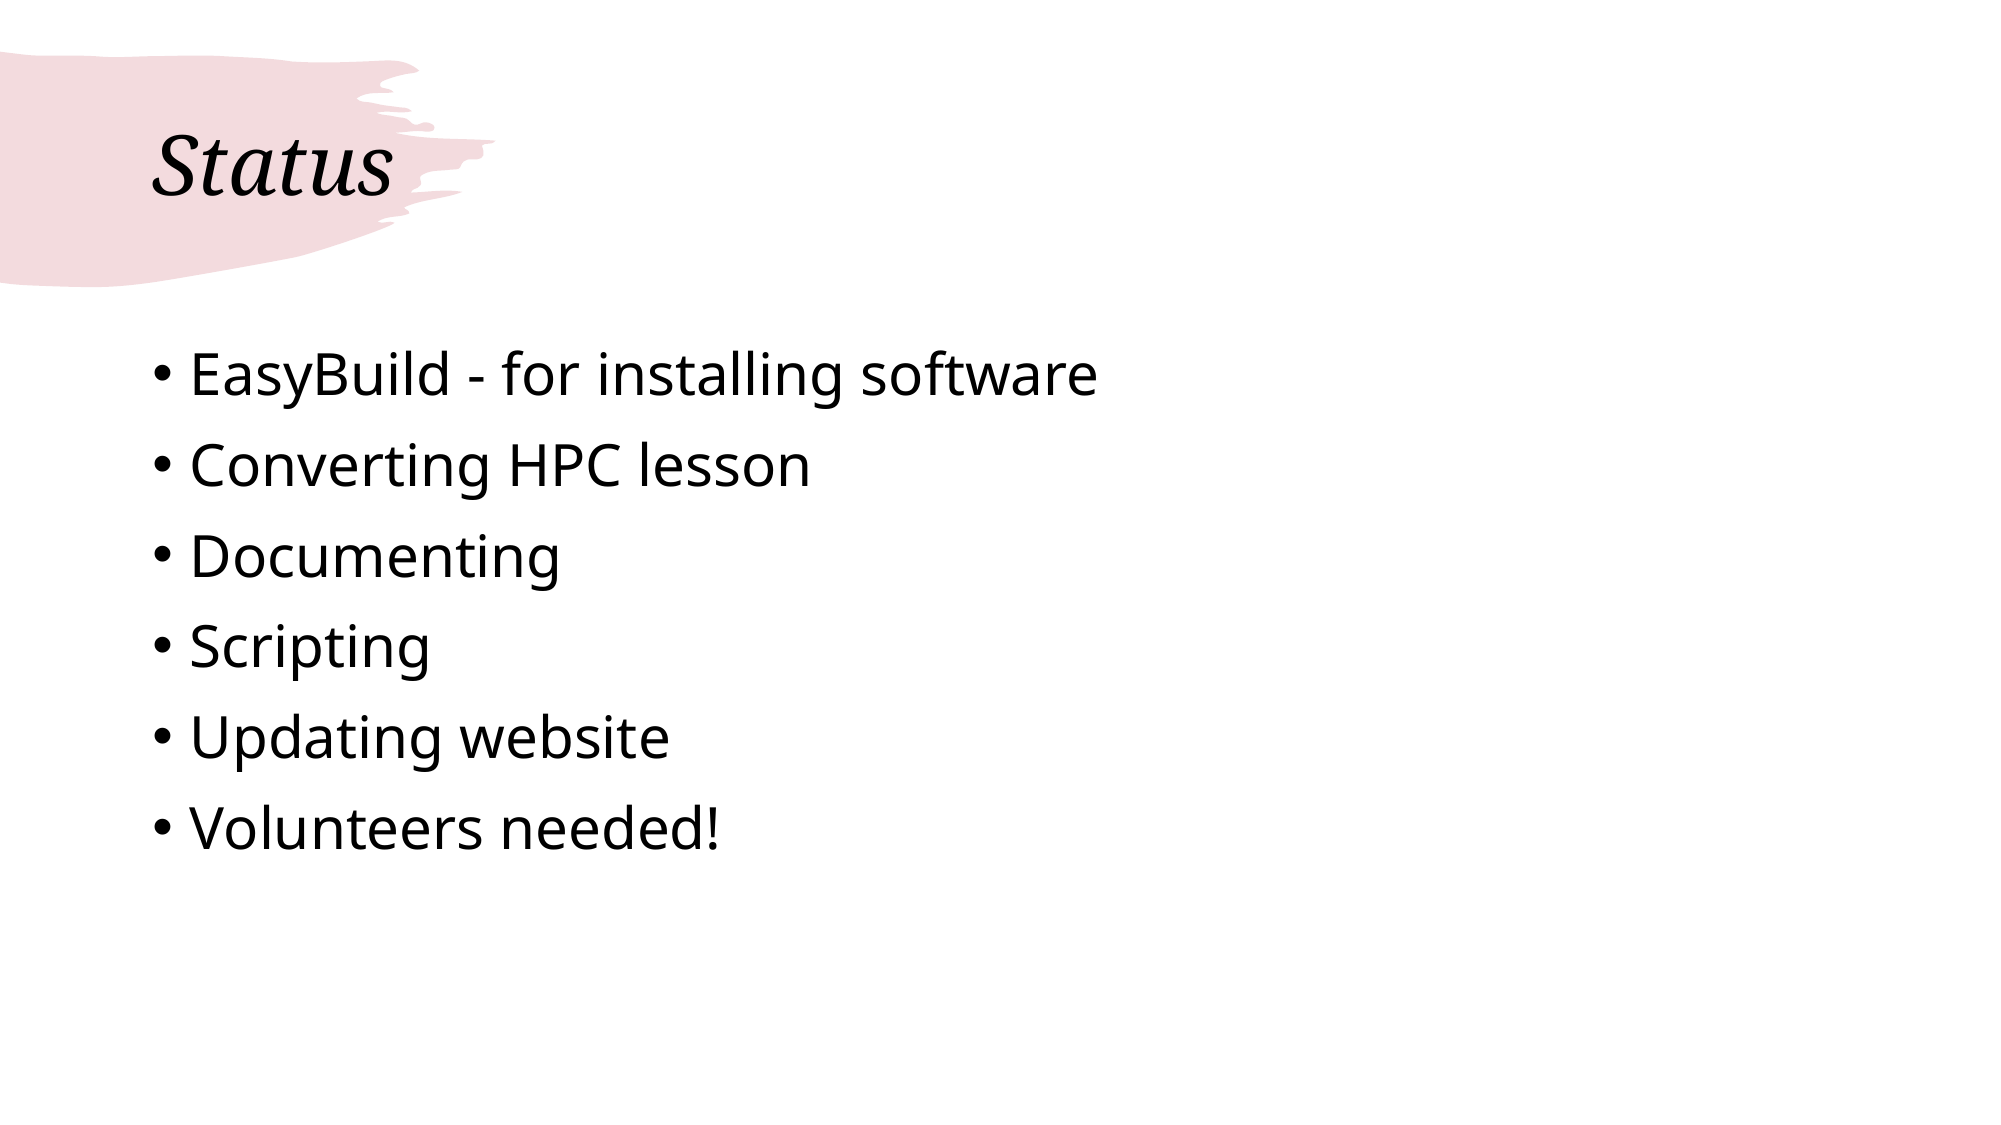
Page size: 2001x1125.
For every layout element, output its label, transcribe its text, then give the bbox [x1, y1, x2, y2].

title Status [137, 59, 1863, 278]
list EasyBuild - for installing software Converting HPC lesson Documenting Scripting Updating website Volunteers needed! [137, 329, 1863, 1013]
